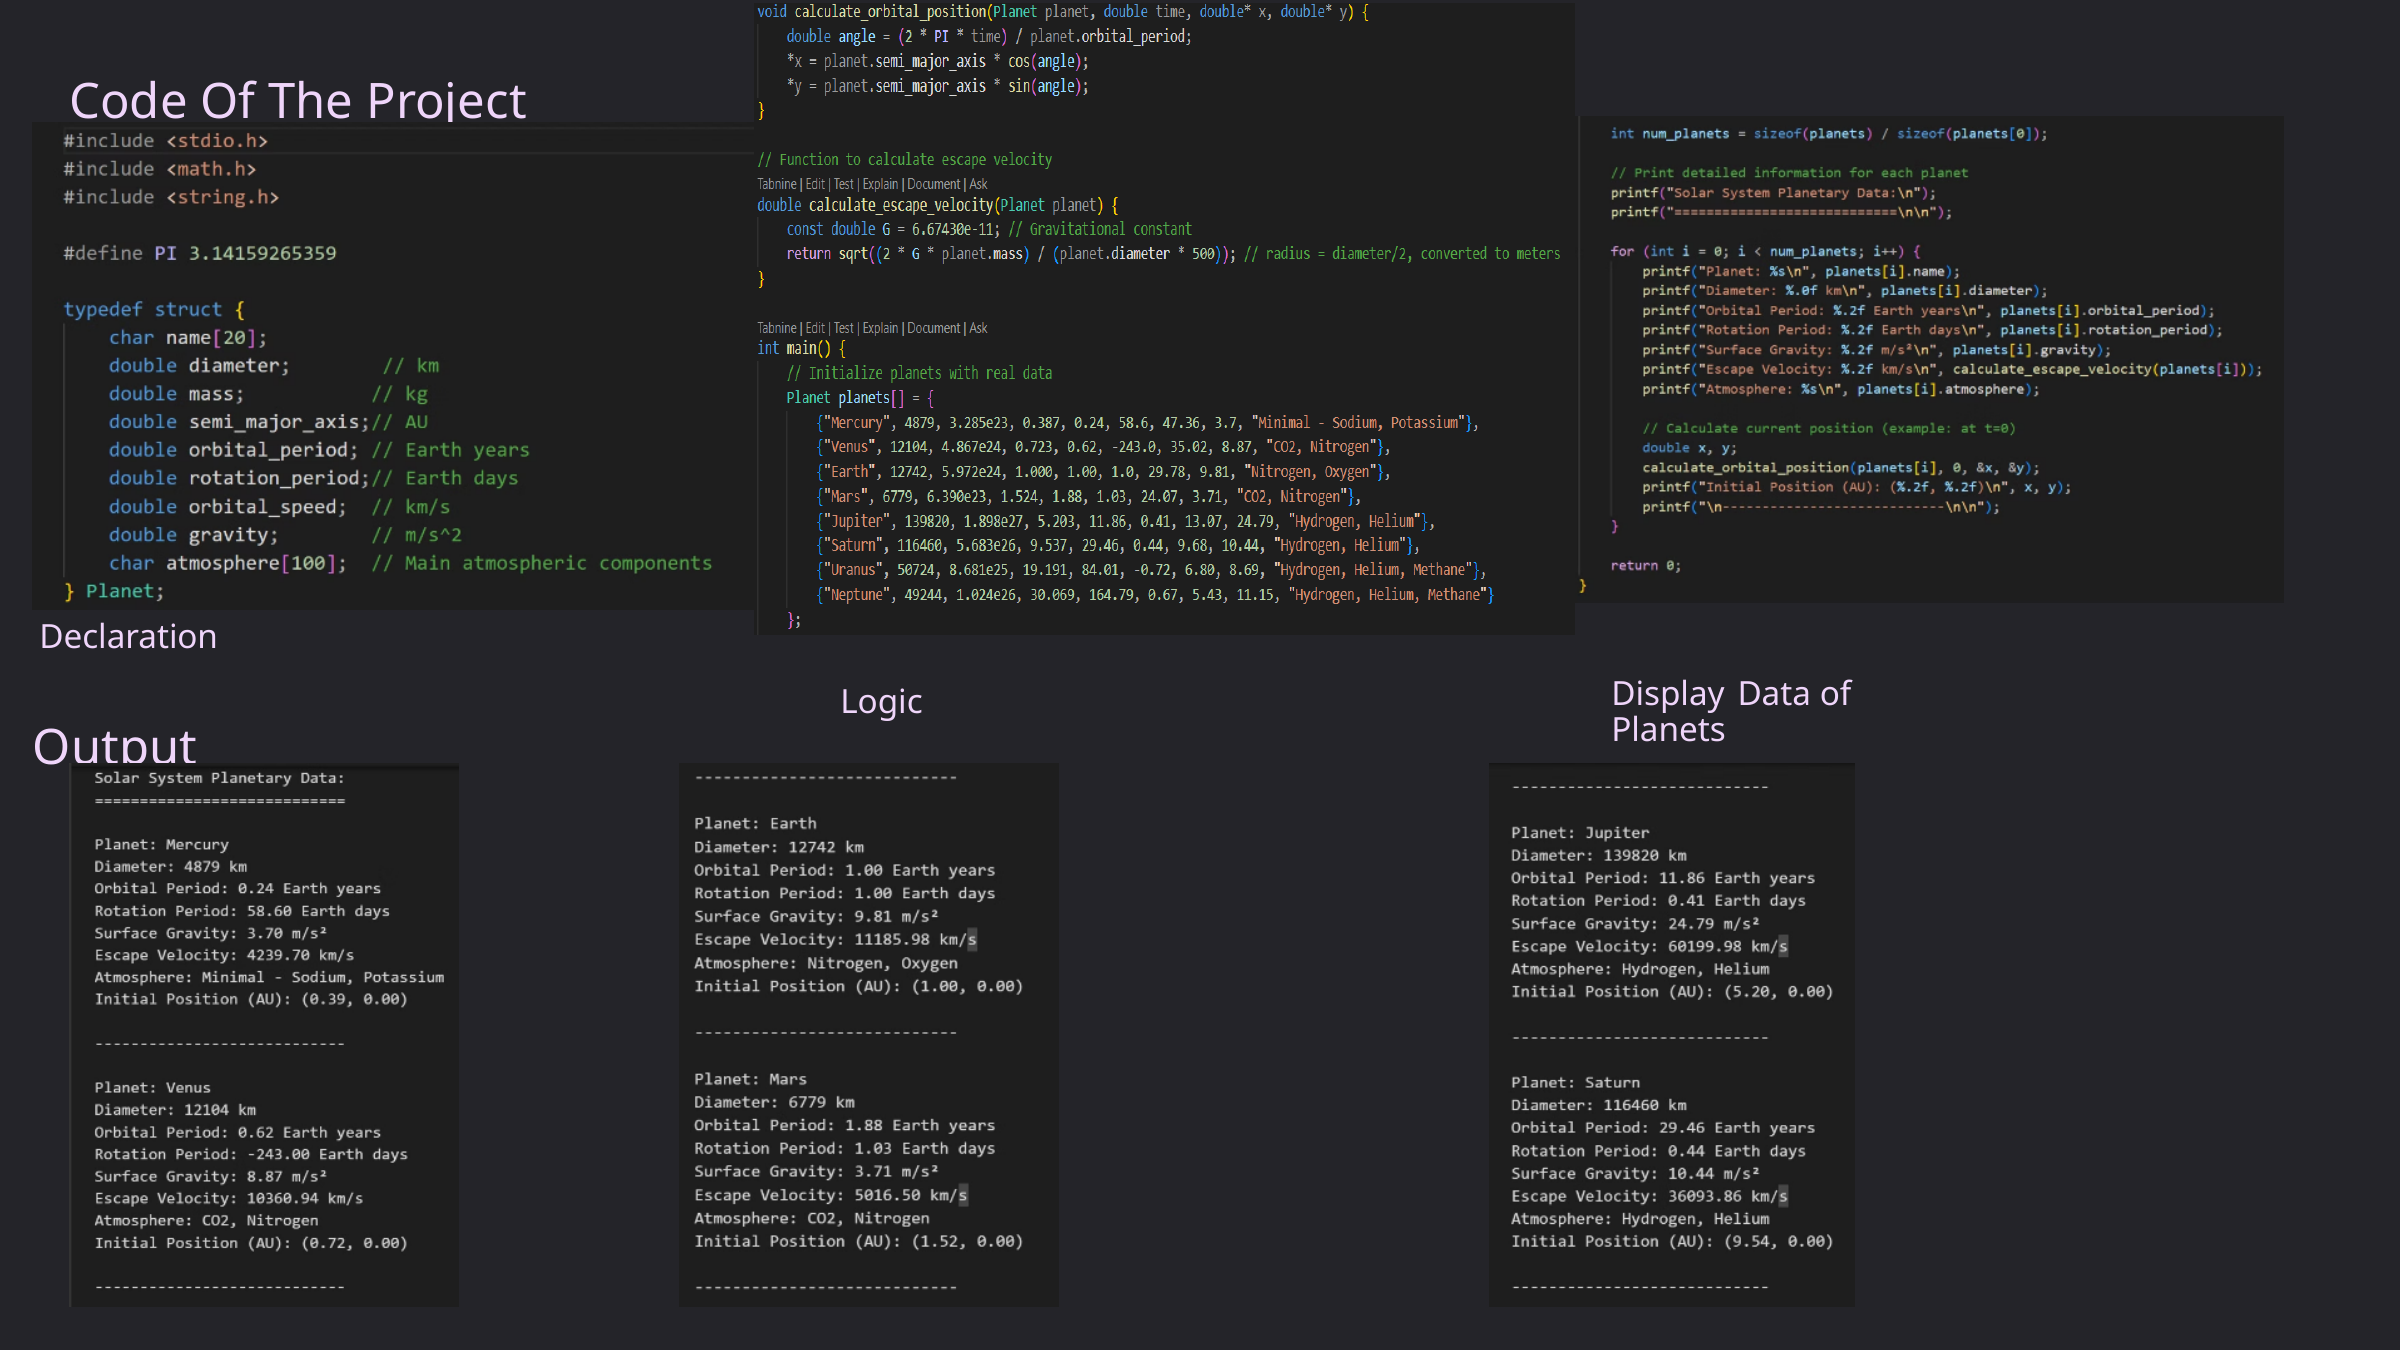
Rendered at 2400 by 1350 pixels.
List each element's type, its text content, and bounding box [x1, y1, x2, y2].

picture [679, 763, 1059, 1307]
picture [69, 763, 460, 1307]
text_box Output [32, 701, 559, 764]
text_box Declaration [39, 619, 288, 651]
picture [32, 3, 2284, 636]
picture [1489, 763, 1855, 1307]
text_box Code Of The Project [69, 54, 566, 117]
text_box Display Data of Planets [1611, 677, 1880, 709]
